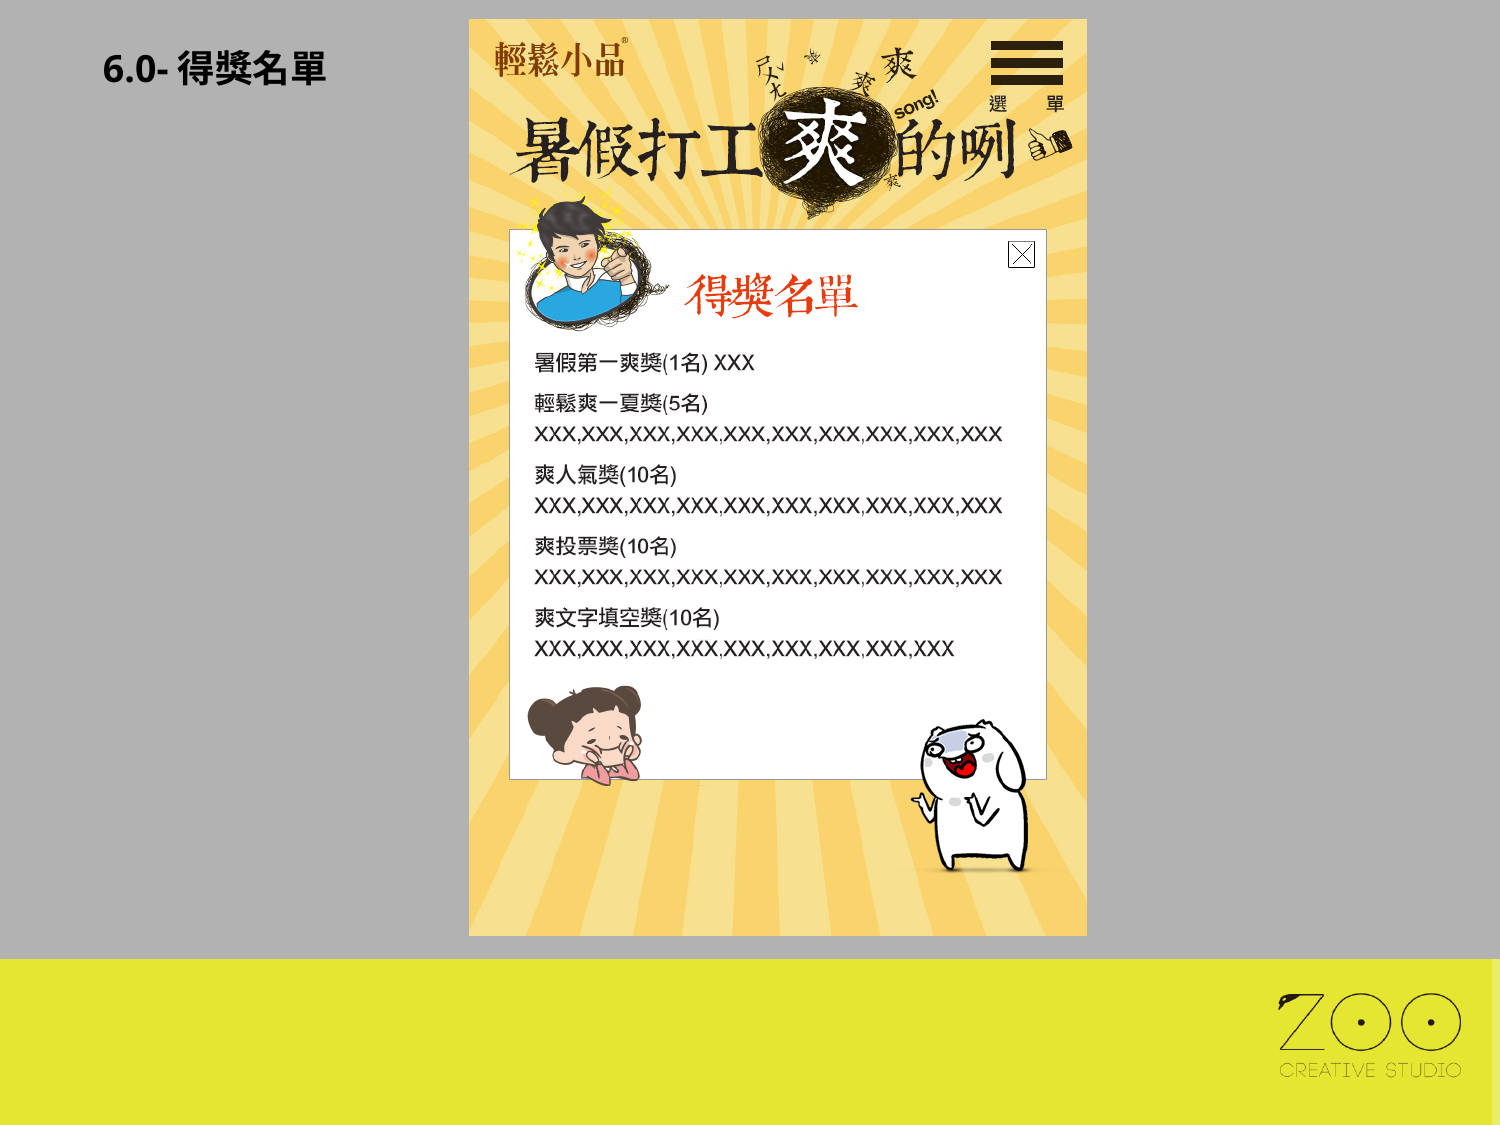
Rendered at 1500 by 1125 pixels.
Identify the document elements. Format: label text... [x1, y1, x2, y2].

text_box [0, 952, 1500, 1125]
text_box 6.0-得獎名單 [88, 37, 343, 97]
picture [468, 18, 1087, 936]
